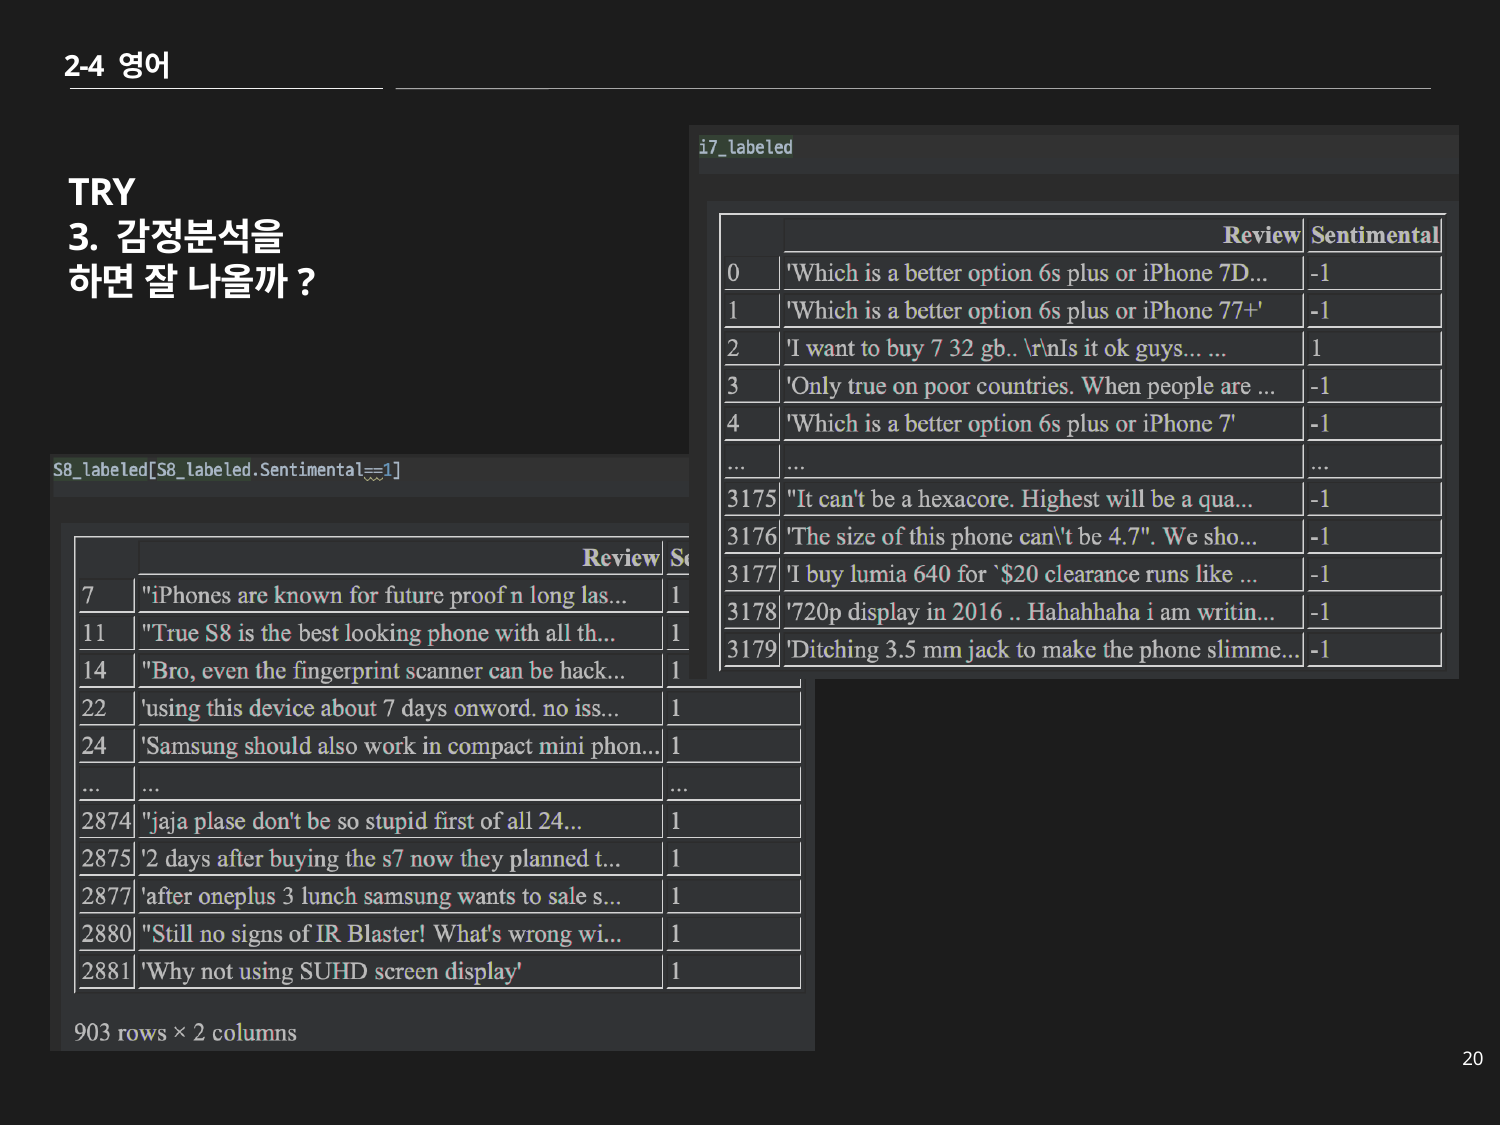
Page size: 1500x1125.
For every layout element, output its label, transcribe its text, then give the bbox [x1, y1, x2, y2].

picture [50, 125, 1459, 1051]
text_box 2-4 영어 [48, 39, 187, 90]
text_box 20 [1377, 1039, 1499, 1080]
text_box TRY 3. 감정분석을 하면 잘 나올까? [53, 160, 360, 402]
